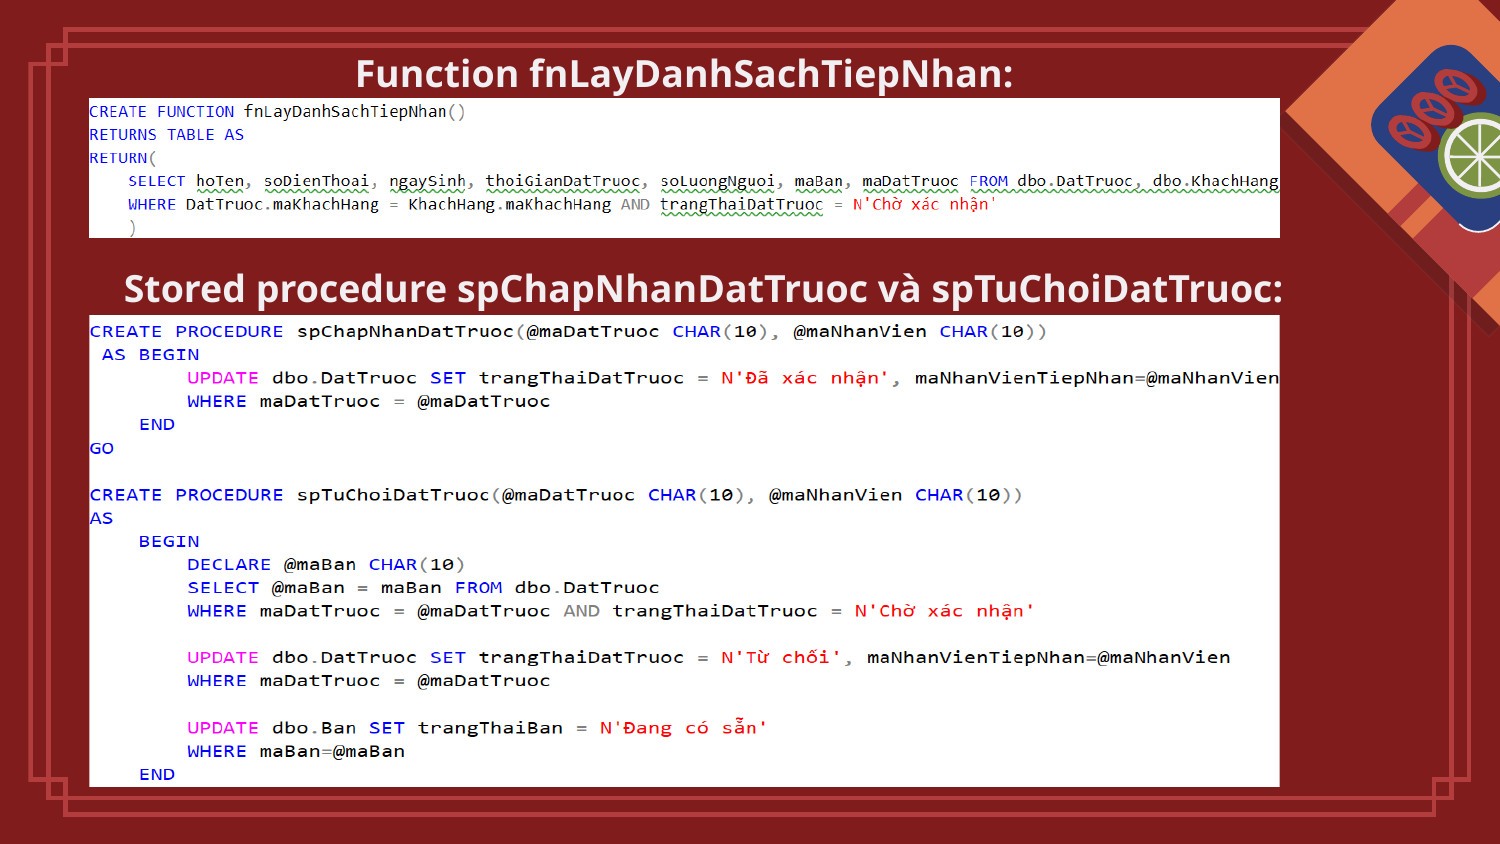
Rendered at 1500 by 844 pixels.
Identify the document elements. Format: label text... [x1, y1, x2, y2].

picture [89, 314, 1280, 787]
picture [89, 98, 1280, 239]
text_box Stored procedure spChapNhanDatTruoc và spTuChoiDatTruoc: [89, 235, 1319, 339]
text_box Function fnLayDanhSachTiepNhan: [270, 21, 1099, 97]
